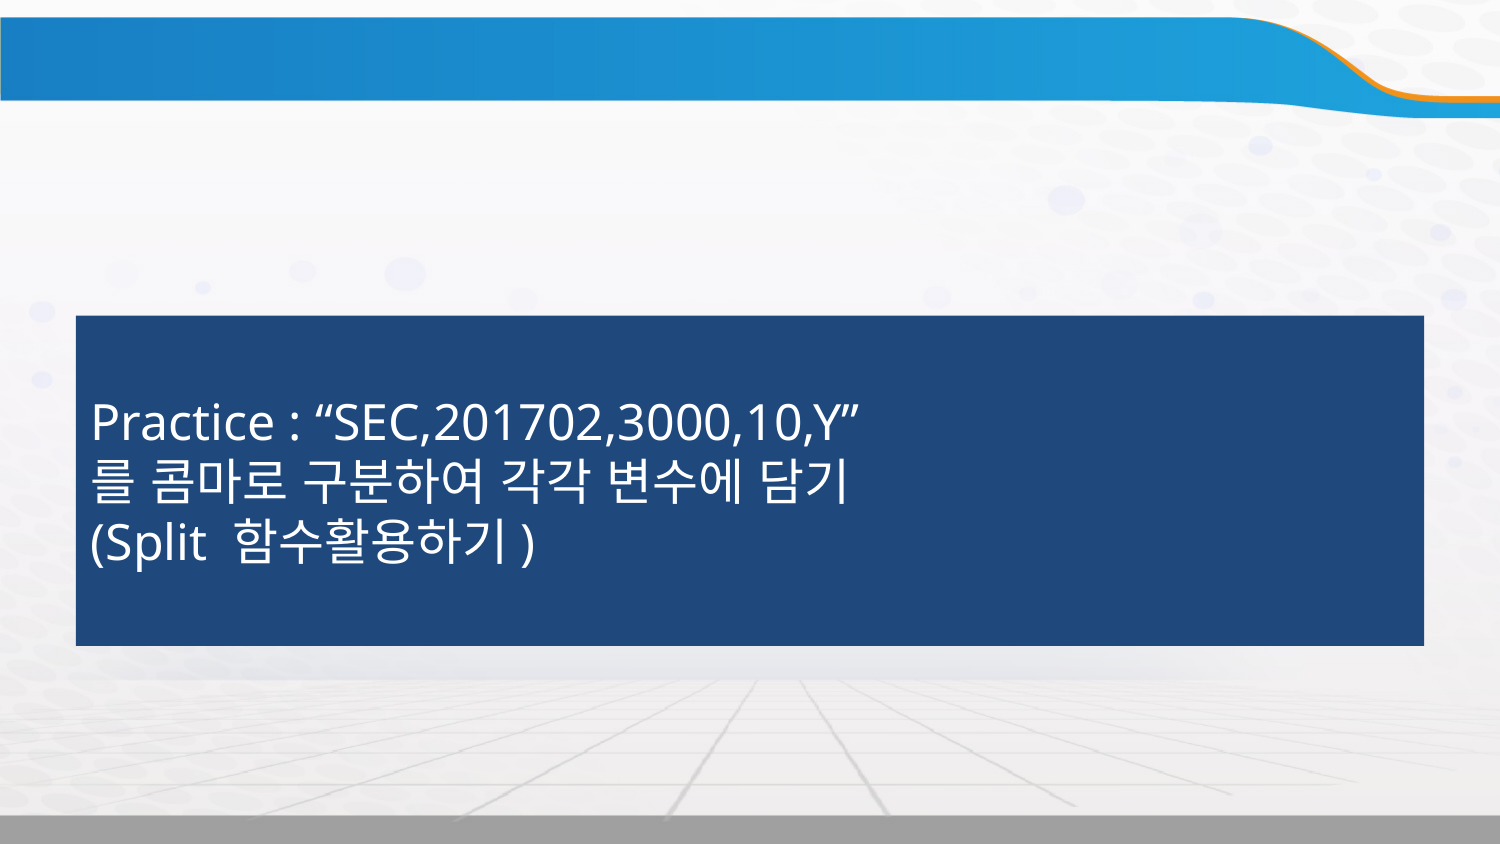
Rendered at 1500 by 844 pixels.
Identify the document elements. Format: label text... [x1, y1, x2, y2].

text_box Practice : “SEC,201702,3000,10,Y” 를 콤마로 구분하여 각각 변수에 담기 (Split 함수활용하기) [75, 315, 1425, 646]
picture [0, 0, 1500, 844]
